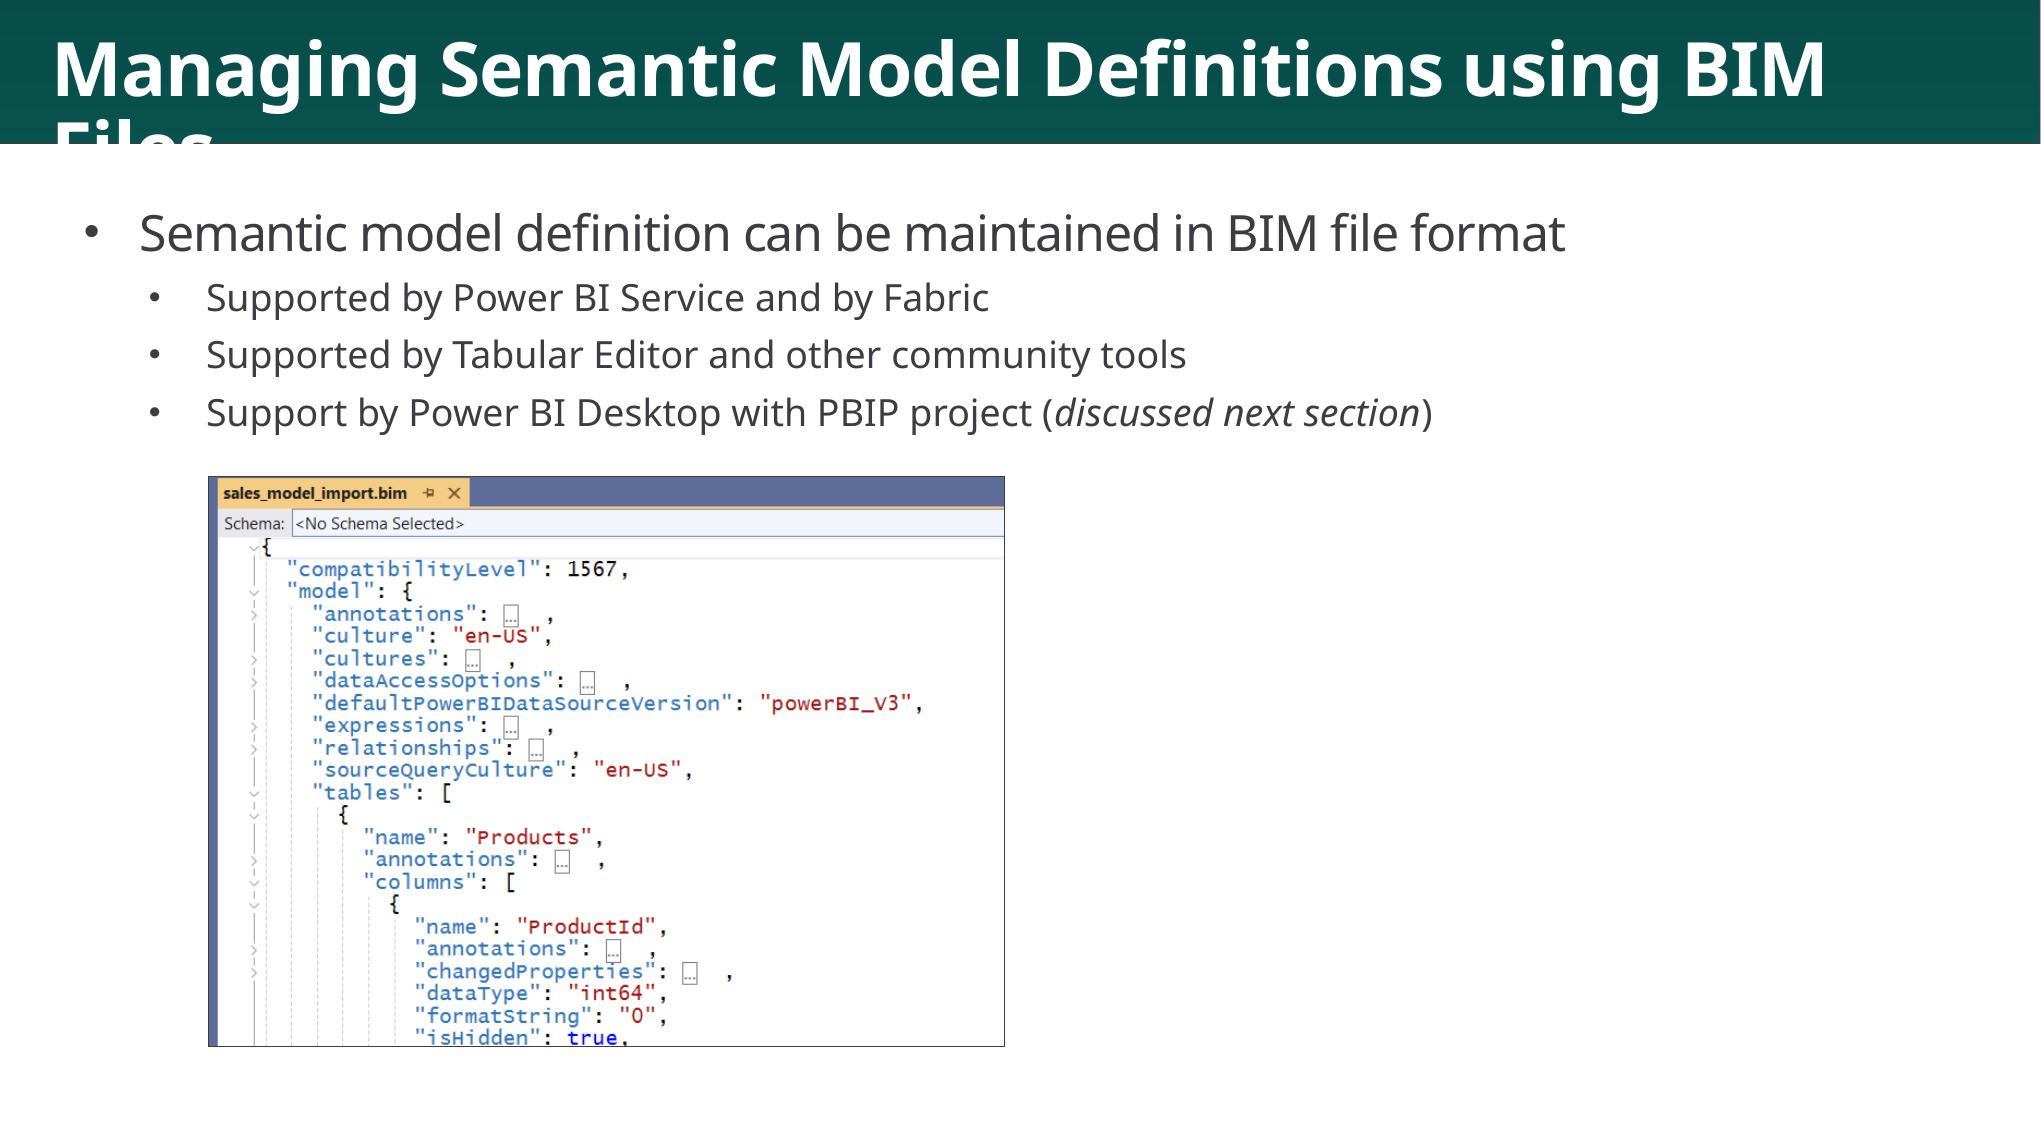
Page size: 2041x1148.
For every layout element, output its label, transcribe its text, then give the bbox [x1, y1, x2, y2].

list Semantic model definition can be maintained in BIM file format Supported by Power BI Service and by Fabric Supported by Tabular Editor and other community tools Support by Power BI Desktop with PBIP project (discussed next section) [83, 201, 1988, 454]
picture [208, 476, 1005, 1048]
title Managing Semantic Model Definitions using BIM Files [51, 31, 1988, 113]
